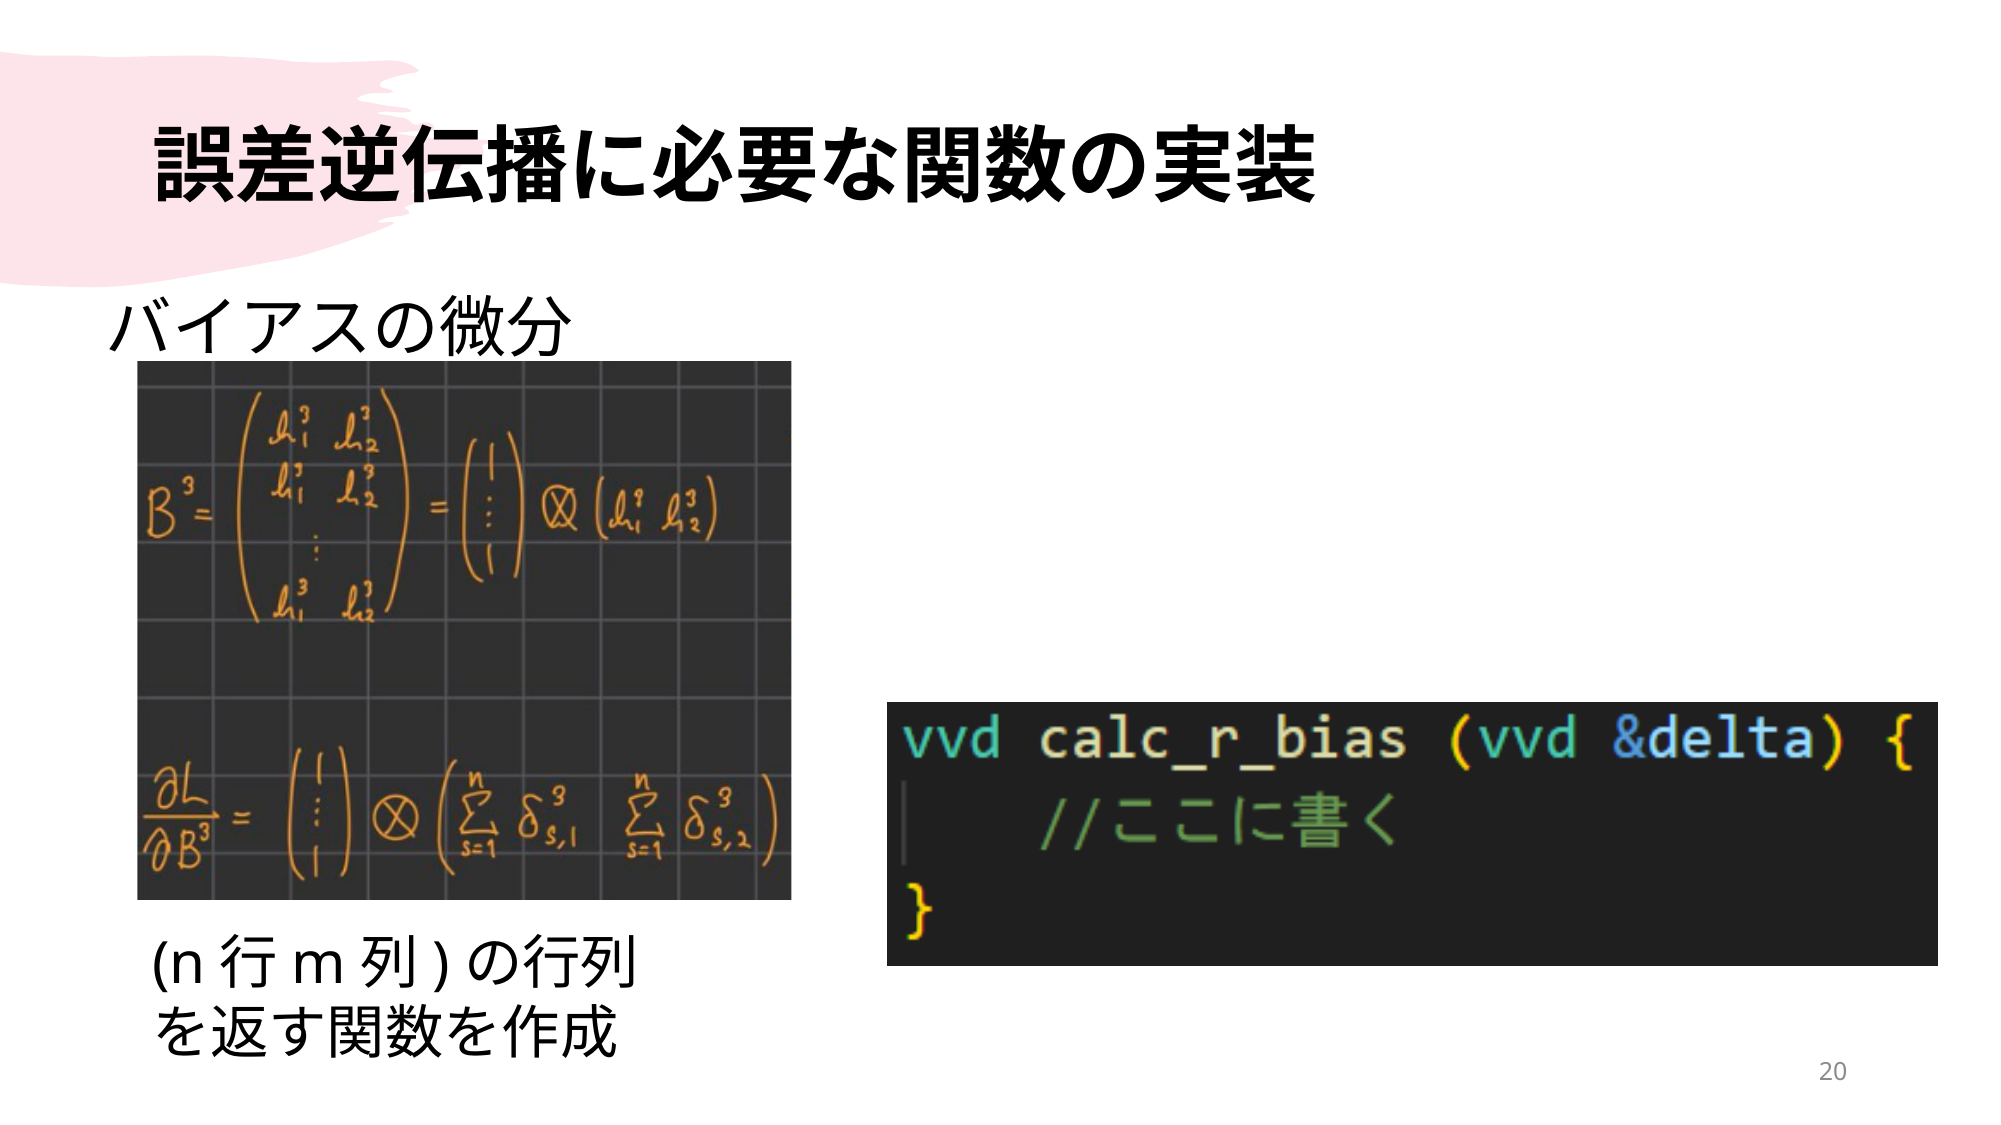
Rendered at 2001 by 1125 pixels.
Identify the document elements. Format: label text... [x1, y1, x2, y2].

slide_number 20 [1412, 1042, 1863, 1103]
picture [887, 702, 1938, 966]
picture [137, 361, 792, 900]
text_box バイアスの微分 [91, 277, 824, 372]
title 誤差逆伝播に必要な関数の実装 [137, 59, 1988, 278]
